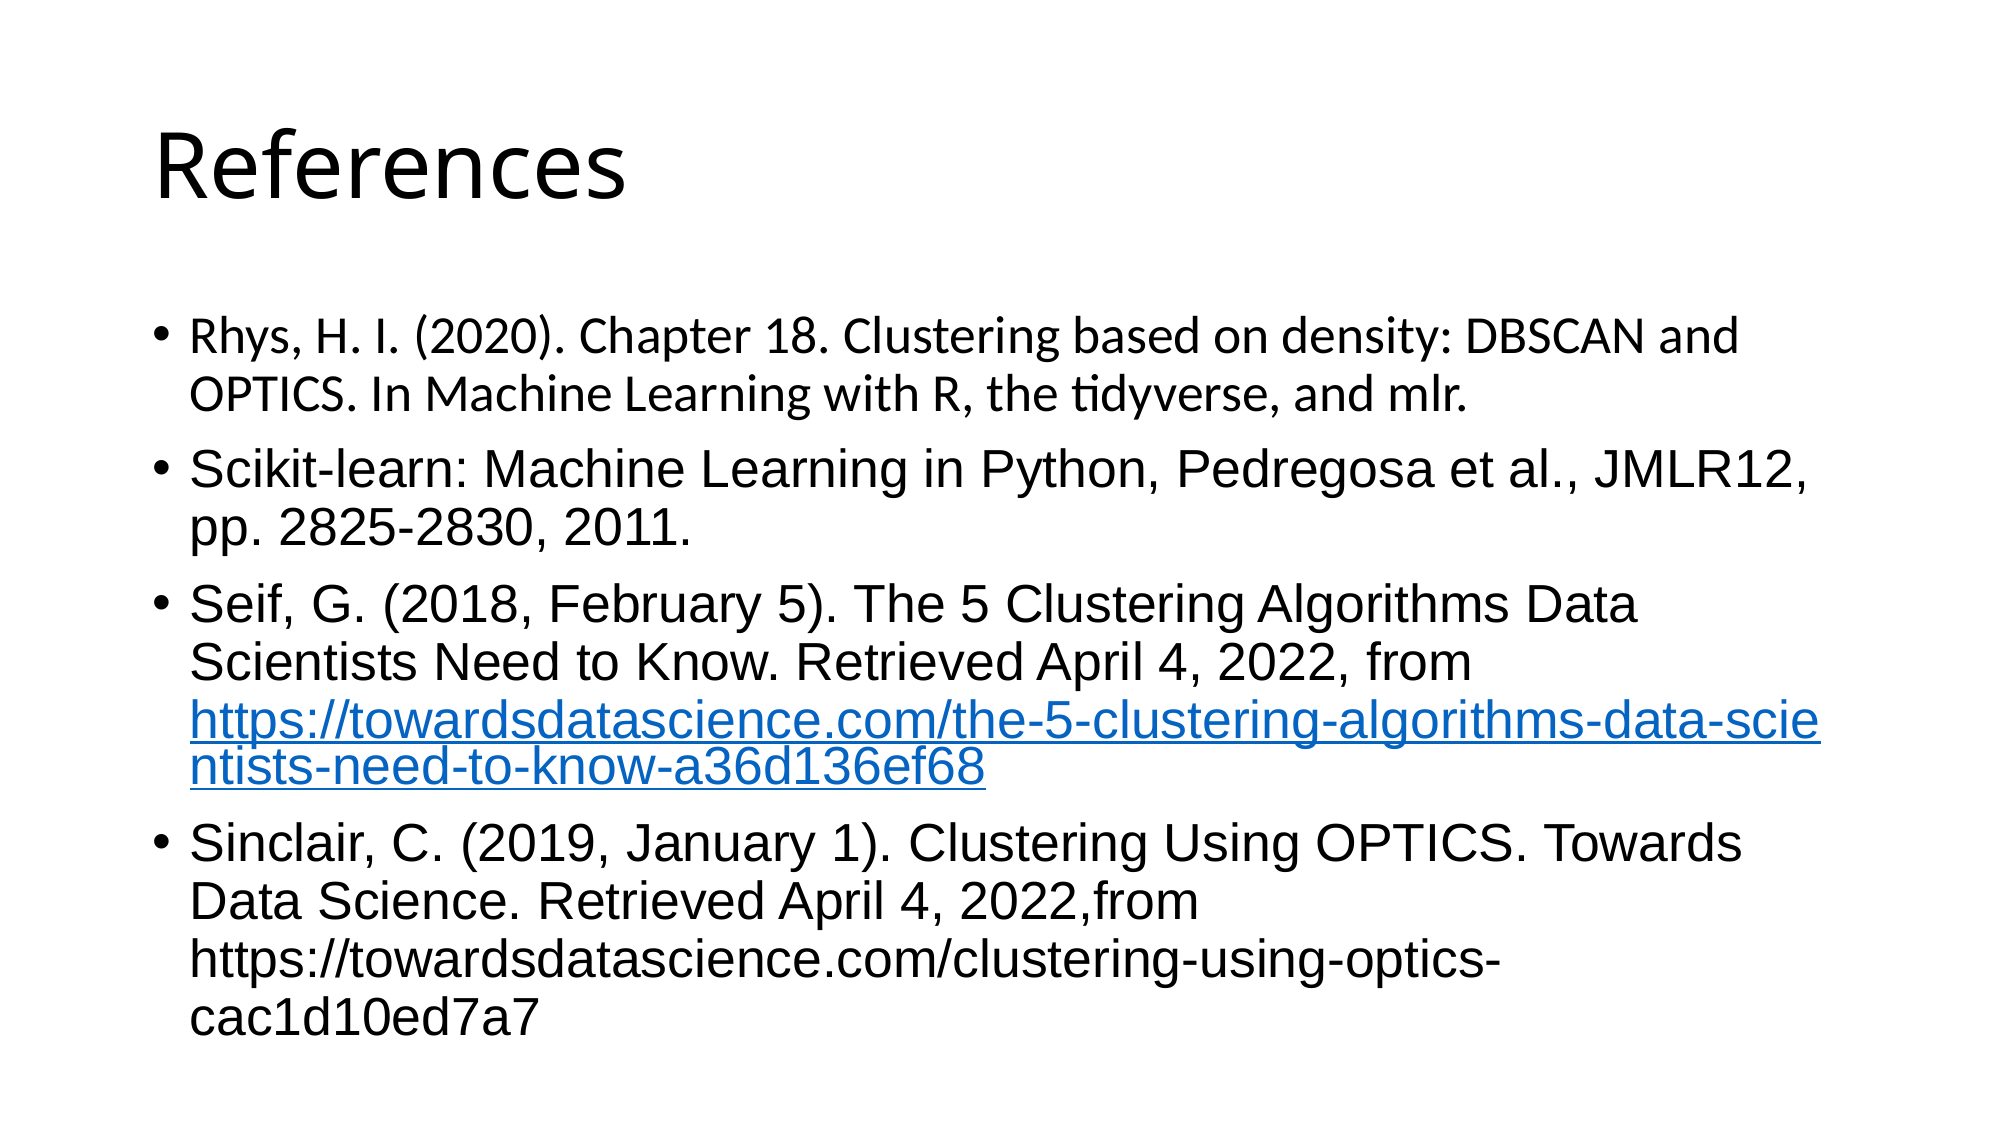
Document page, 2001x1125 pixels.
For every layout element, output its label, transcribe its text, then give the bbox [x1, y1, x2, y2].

title References [137, 59, 1863, 278]
list Rhys, H. I. (2020). Chapter 18. Clustering based on density: DBSCAN and OPTICS. In Machine Learning with R, the tidyverse, and mlr. Scikit-learn: Machine Learning in Python, Pedregosa et al., JMLR12, pp. 2825-2830, 2011. Seif, G. (2018, February 5). The 5 Clustering Algorithms Data Scientists Need to Know. Retrieved April 4, 2022, from https://towardsdatascience.com/the-5-clustering-algorithms-data-scientists-need-to-know-a36d136ef68 Sinclair, C. (2019, January 1). Clustering Using OPTICS. Towards Data Science. Retrieved April 4, 2022,from https://towardsdatascience.com/clustering-using-optics-cac1d10ed7a7 [137, 299, 1863, 1014]
